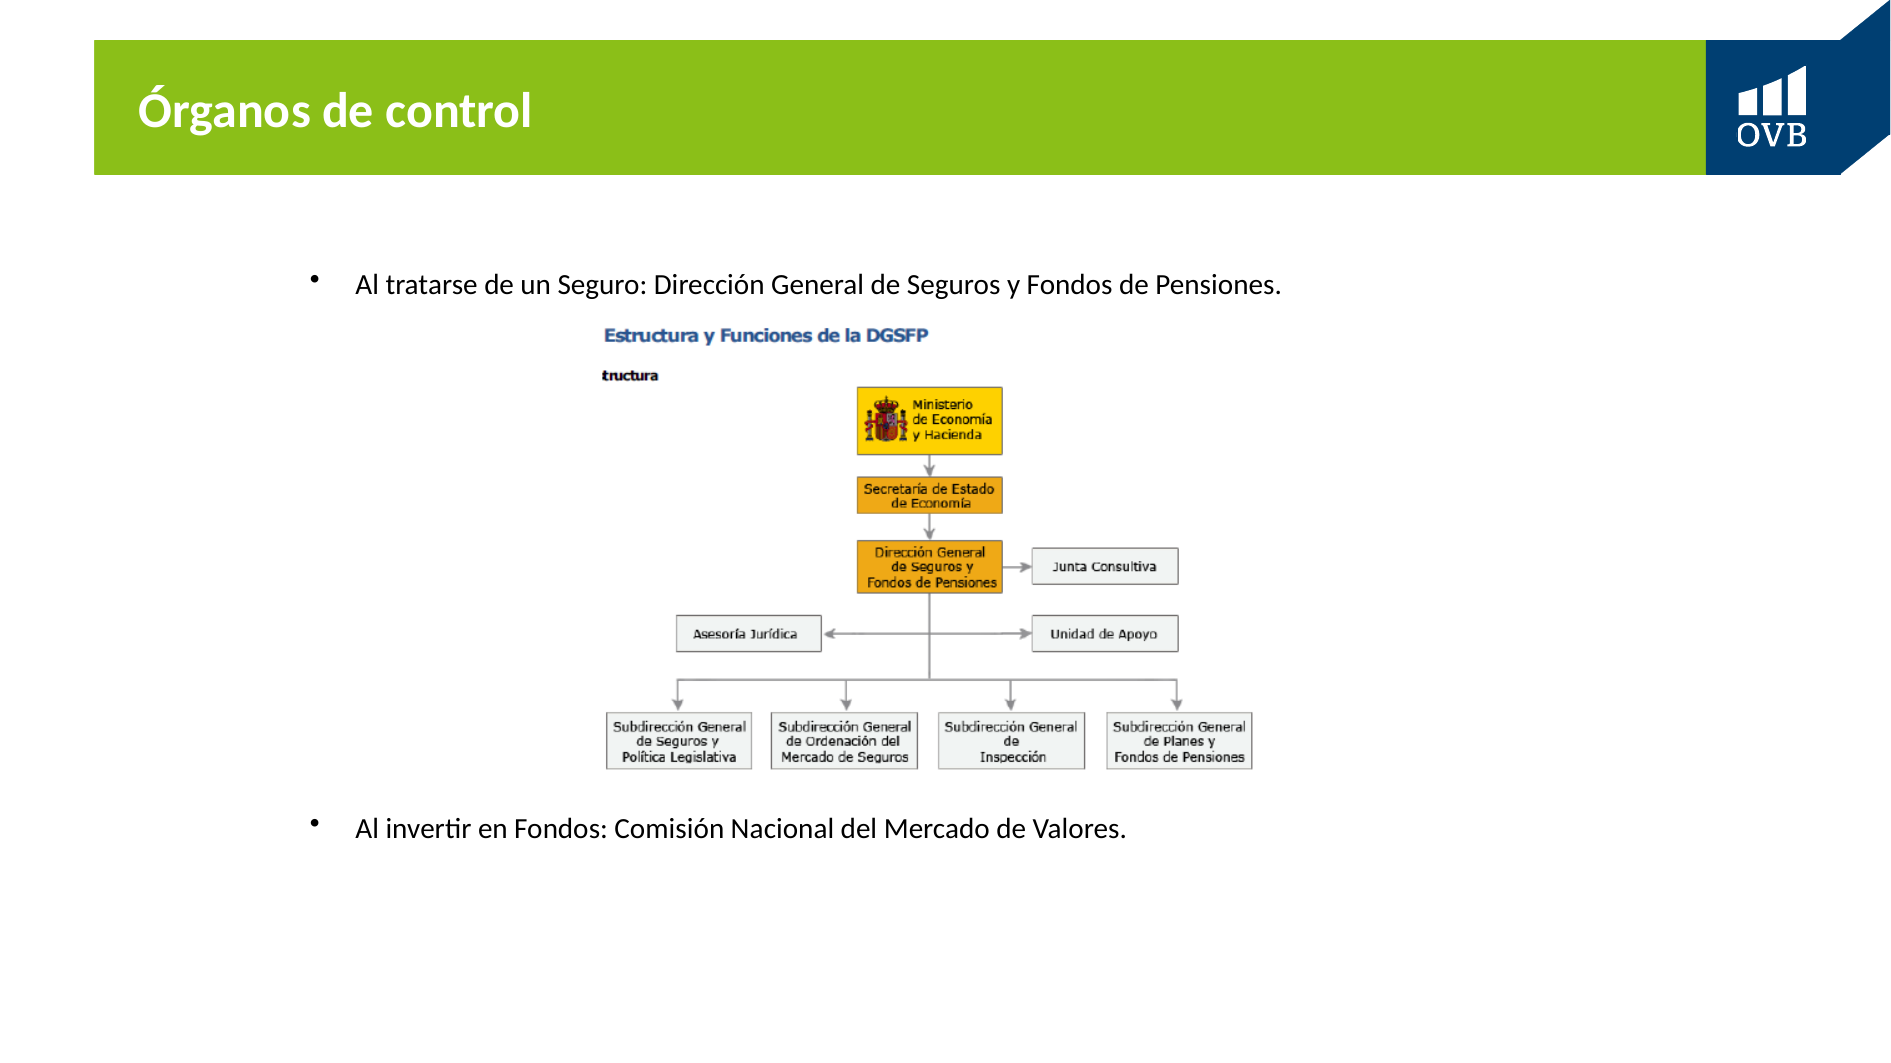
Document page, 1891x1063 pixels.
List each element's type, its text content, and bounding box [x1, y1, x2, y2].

text_box Al tratarse de un Seguro: Dirección General de Seguros y Fondos de Pensiones. [294, 247, 1512, 320]
title Órganos de control [94, 40, 1707, 175]
text_box Al invertir en Fondos: Comisión Nacional del Mercado de Valores. [294, 791, 1512, 857]
picture [590, 316, 1275, 787]
